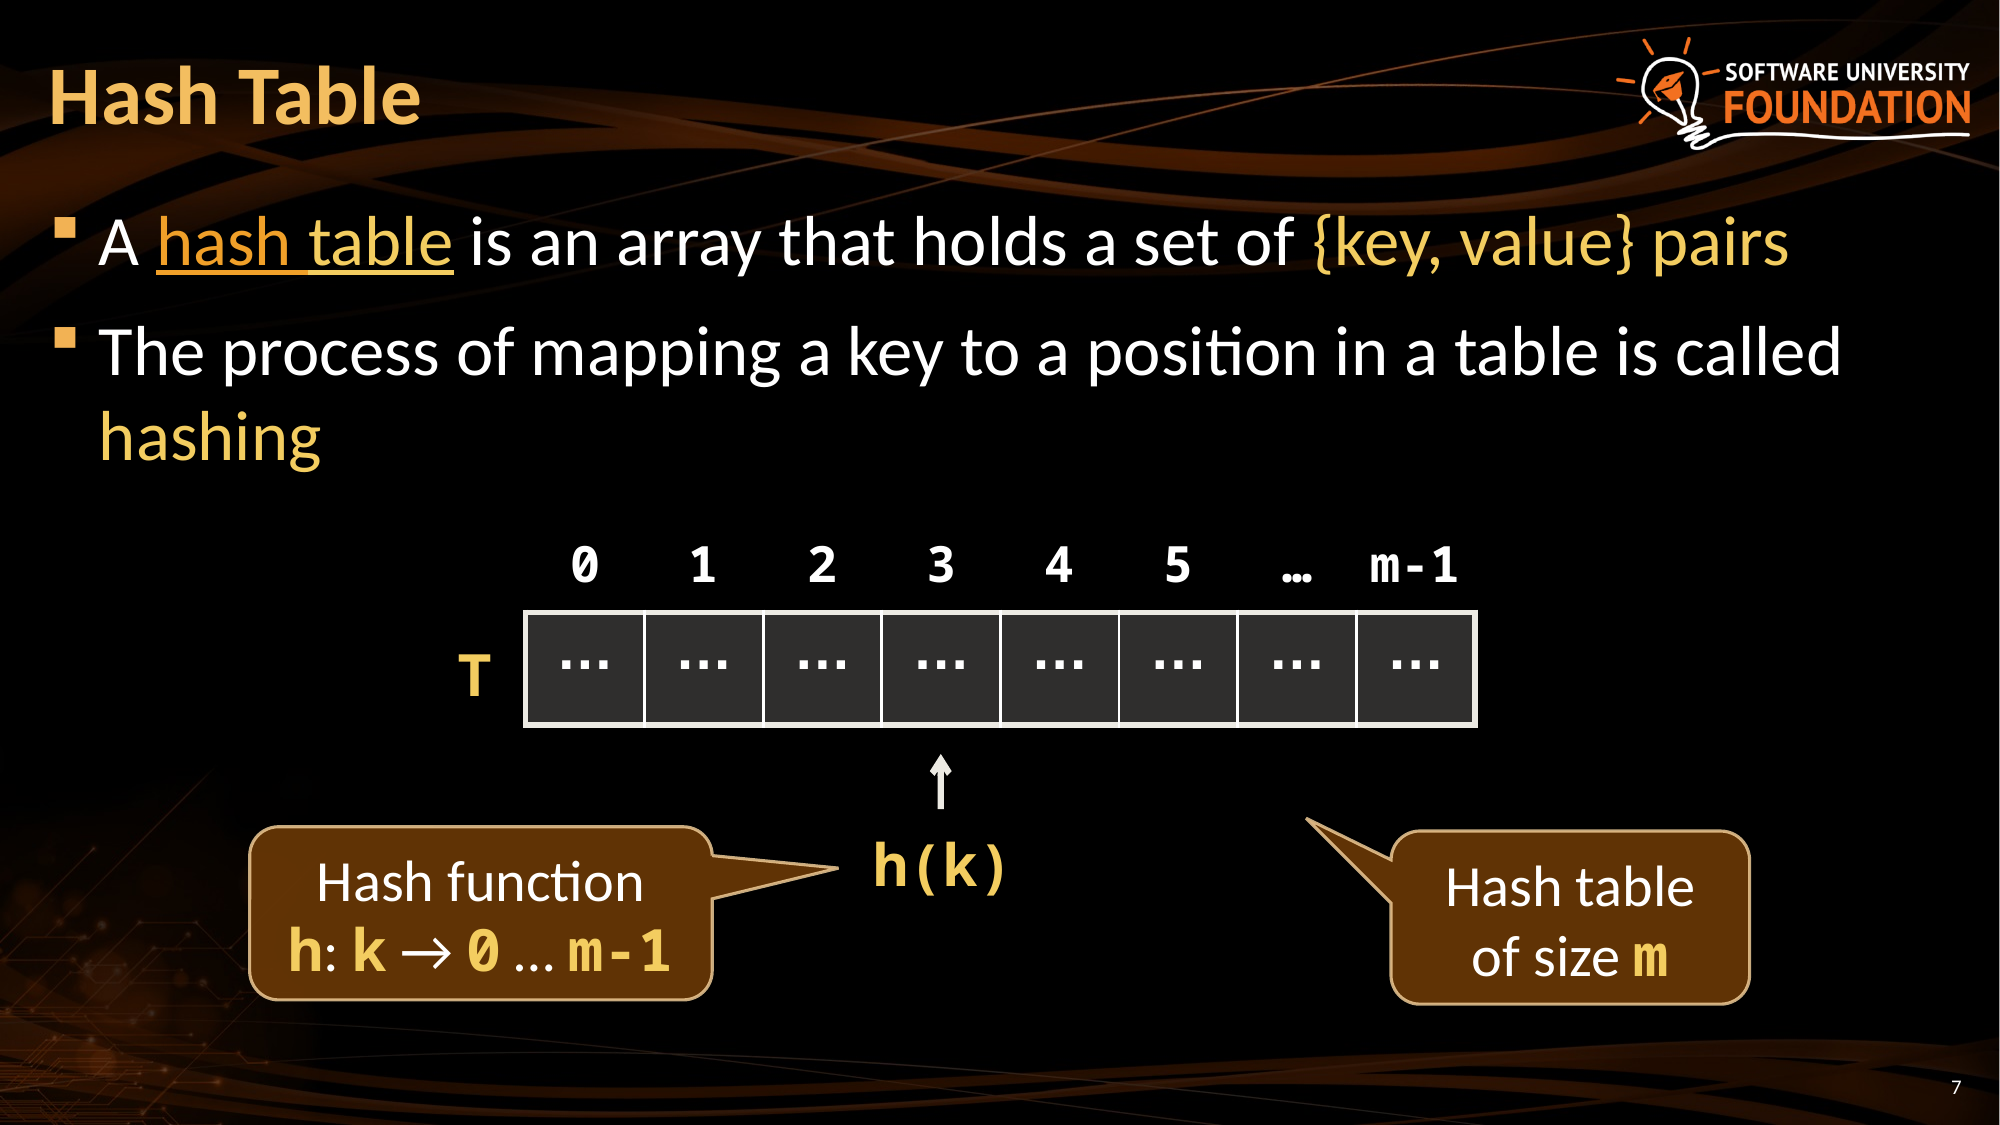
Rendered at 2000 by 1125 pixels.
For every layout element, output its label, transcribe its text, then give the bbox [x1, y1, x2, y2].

table_header 1 [644, 525, 763, 602]
table_header 3 [882, 525, 1000, 602]
table_header … [1358, 615, 1472, 722]
picture [0, 0, 2000, 1125]
table_header … [1120, 615, 1236, 722]
table_header … [765, 615, 880, 722]
table_header … [1238, 525, 1356, 602]
table_header … [1239, 615, 1355, 722]
text_box h(k) [835, 820, 1052, 906]
table_header 0 [526, 525, 644, 602]
table_header … [528, 615, 643, 722]
table_header … [646, 615, 762, 722]
text_box T [442, 630, 508, 716]
table_header 5 [1119, 525, 1238, 602]
list A hash table is an array that holds a set of {key, value} pairs The process of mapping a key to a position in a table is called hashing [31, 188, 1968, 1103]
table_header … [1002, 615, 1118, 722]
table_header 4 [1000, 525, 1119, 602]
text_box Hash table of size m [1305, 817, 1751, 1006]
table_header … [883, 615, 999, 722]
text_box Hash function h: k → 0 … m-1 [248, 825, 839, 1001]
title Hash Table [30, 6, 1602, 189]
table_header 2 [763, 525, 882, 602]
table_header m-1 [1356, 525, 1475, 602]
